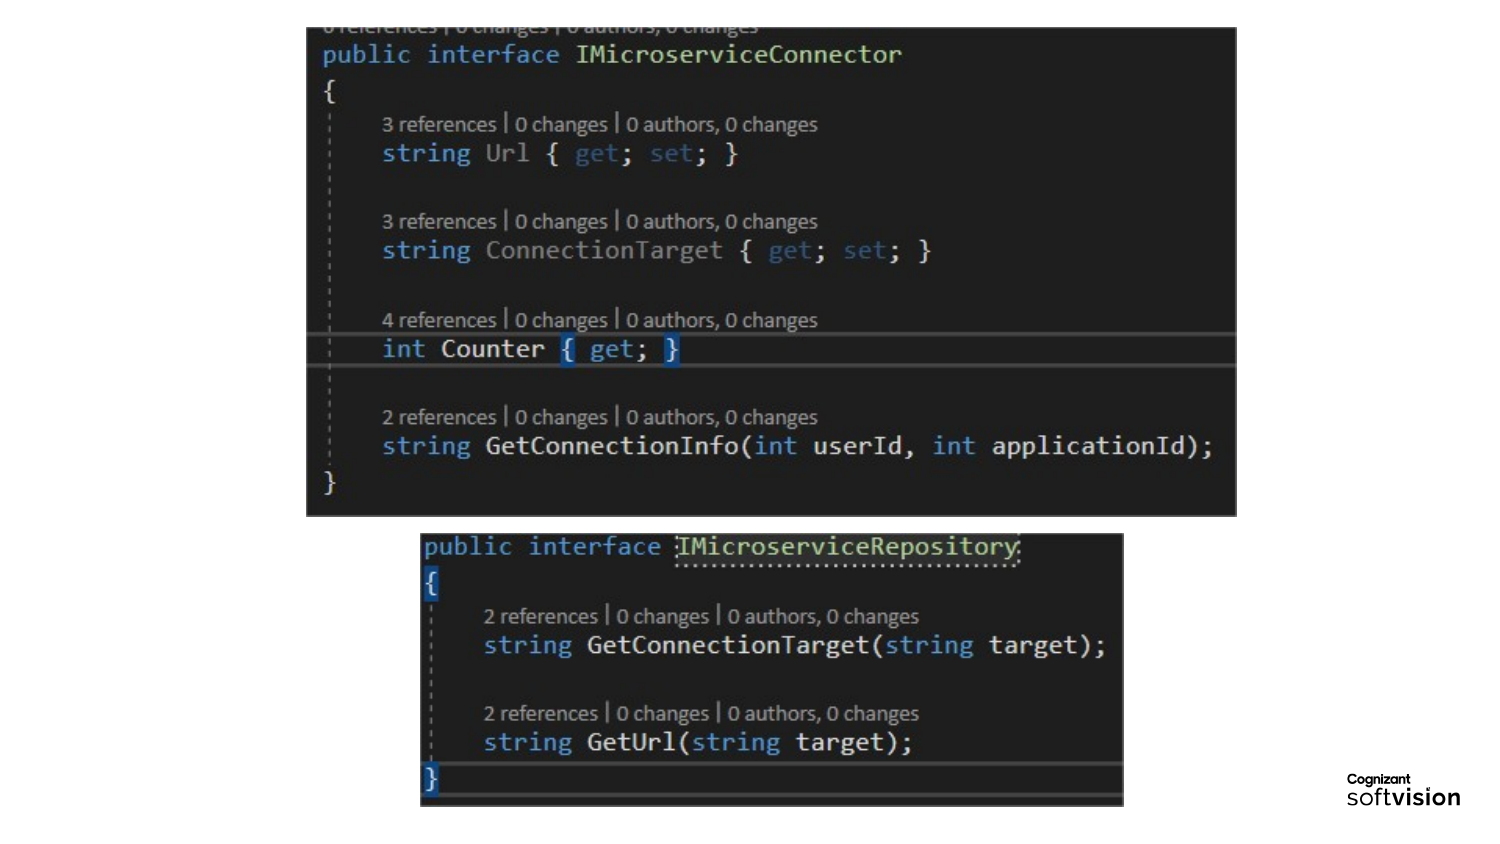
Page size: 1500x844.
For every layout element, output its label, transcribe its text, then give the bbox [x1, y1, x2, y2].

picture [306, 27, 1237, 517]
picture [419, 532, 1124, 807]
text_box Example [40, 11, 1438, 128]
picture [1346, 772, 1462, 807]
